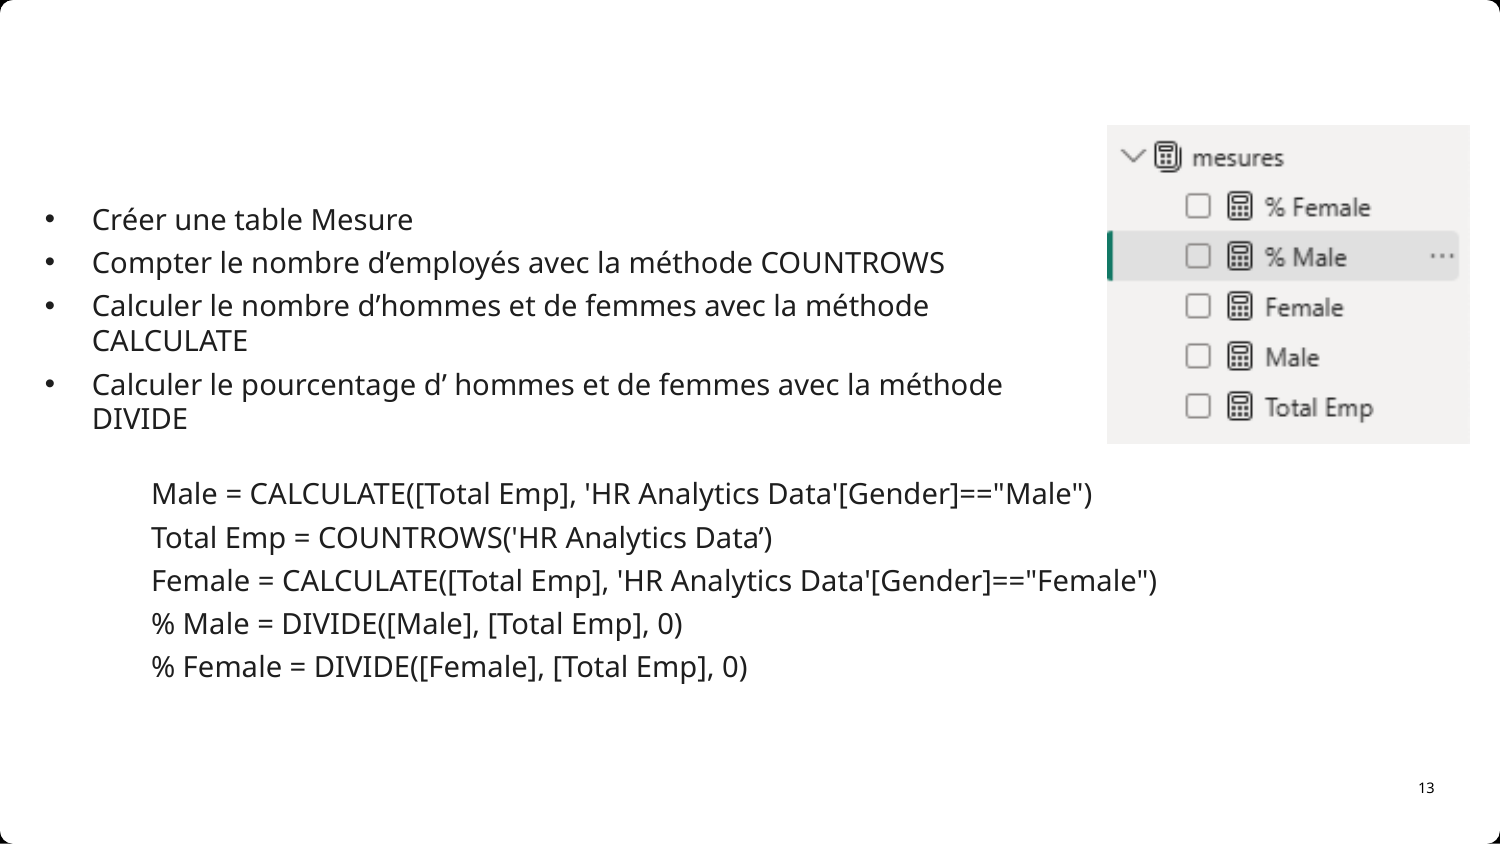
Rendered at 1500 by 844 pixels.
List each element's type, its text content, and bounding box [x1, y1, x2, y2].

text_box Male = CALCULATE([Total Emp], 'HR Analytics Data'[Gender]=="Male") Total Emp = COUNTROWS('HR Analytics Data’) Female = CALCULATE([Total Emp], 'HR Analytics Data'[Gender]=="Female") % Male = DIVIDE([Male], [Total Emp], 0) % Female = DIVIDE([Female], [Total Emp], 0) [136, 468, 1173, 735]
text_box Créer une table Mesure Compter le nombre d’employés avec la méthode COUNTROWS Calculer le nombre d’hommes et de femmes avec la méthode CALCULATE Calculer le pourcentage d’ hommes et de femmes avec la méthode DIVIDE [30, 193, 1096, 444]
picture [1107, 125, 1470, 444]
slide_number 13 [1402, 775, 1451, 801]
